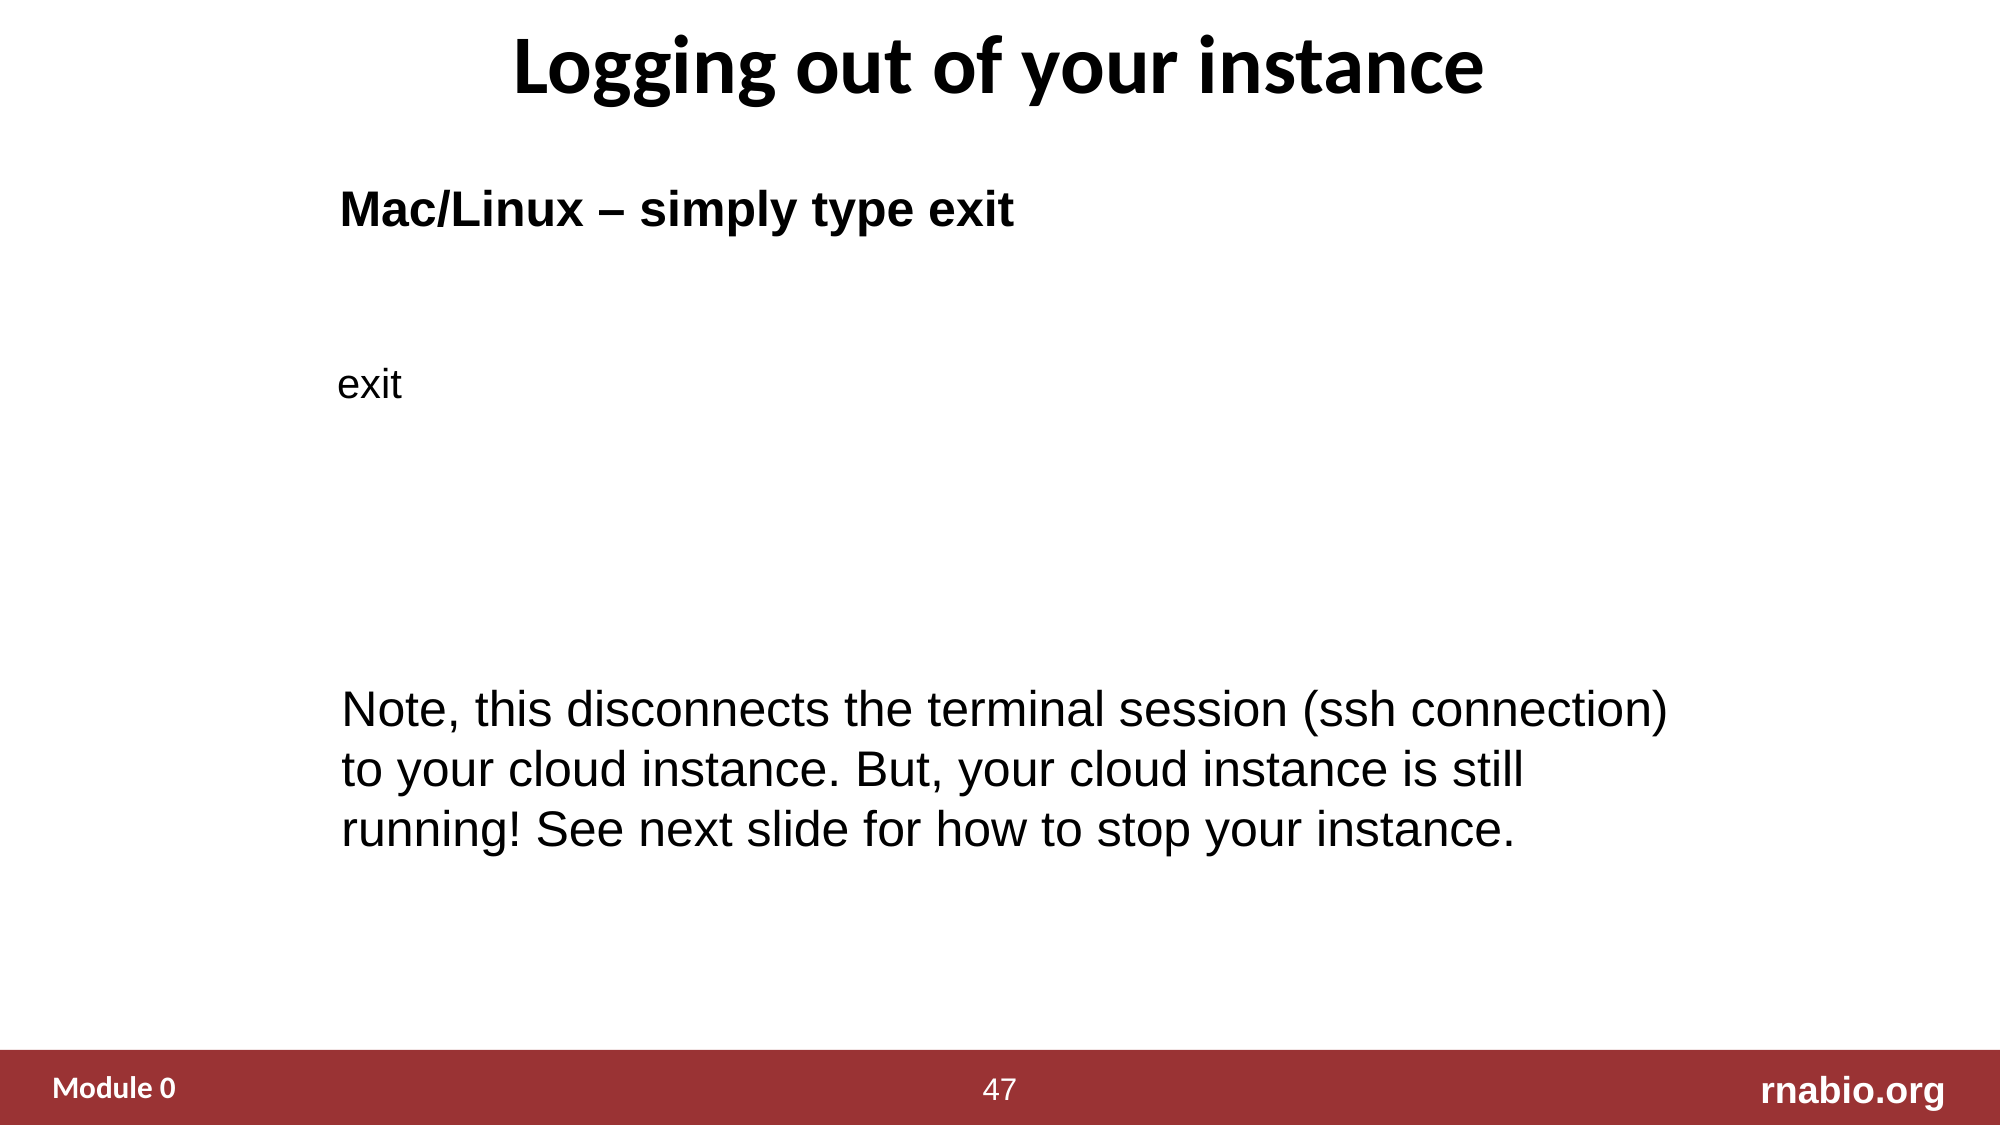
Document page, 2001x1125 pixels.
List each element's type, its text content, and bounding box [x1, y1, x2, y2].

title Logging out of your instance [275, 0, 1725, 126]
text_box exit [322, 349, 1626, 551]
text_box Note, this disconnects the terminal session (ssh connection) to your cloud instance. But, your cloud instance is still running! See next slide for how to stop your instance. [326, 668, 1686, 864]
text_box Mac/Linux – simply type exit [324, 168, 687, 244]
